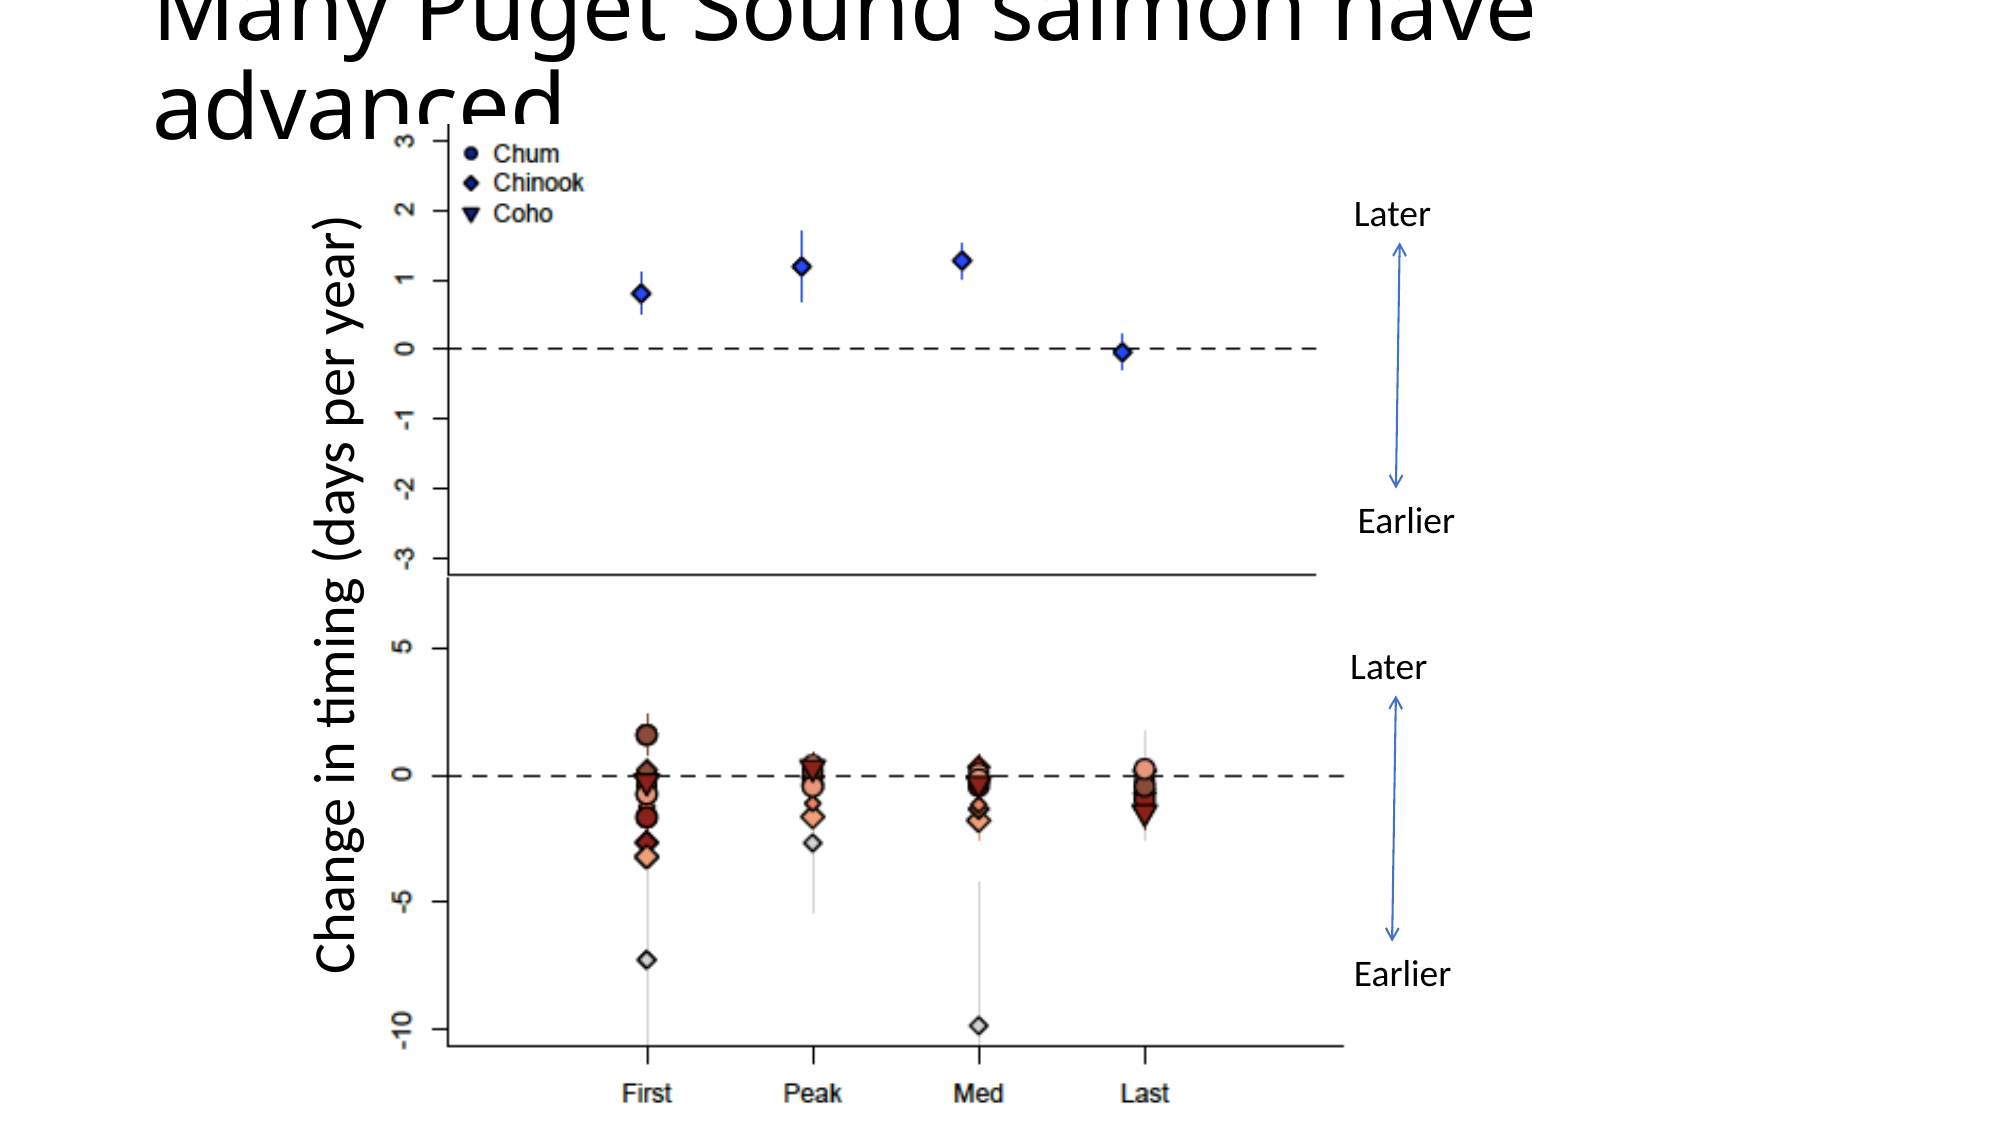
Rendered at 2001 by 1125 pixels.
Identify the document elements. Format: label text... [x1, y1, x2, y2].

text_box Change in timing (days per year) [289, 0, 374, 1125]
picture [355, 124, 1387, 1125]
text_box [1339, 181, 1631, 550]
title Many Puget Sound salmon have advanced [137, 3, 289, 118]
title Many Puget Sound salmon have advanced [374, 3, 1863, 118]
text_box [1335, 634, 1628, 1003]
